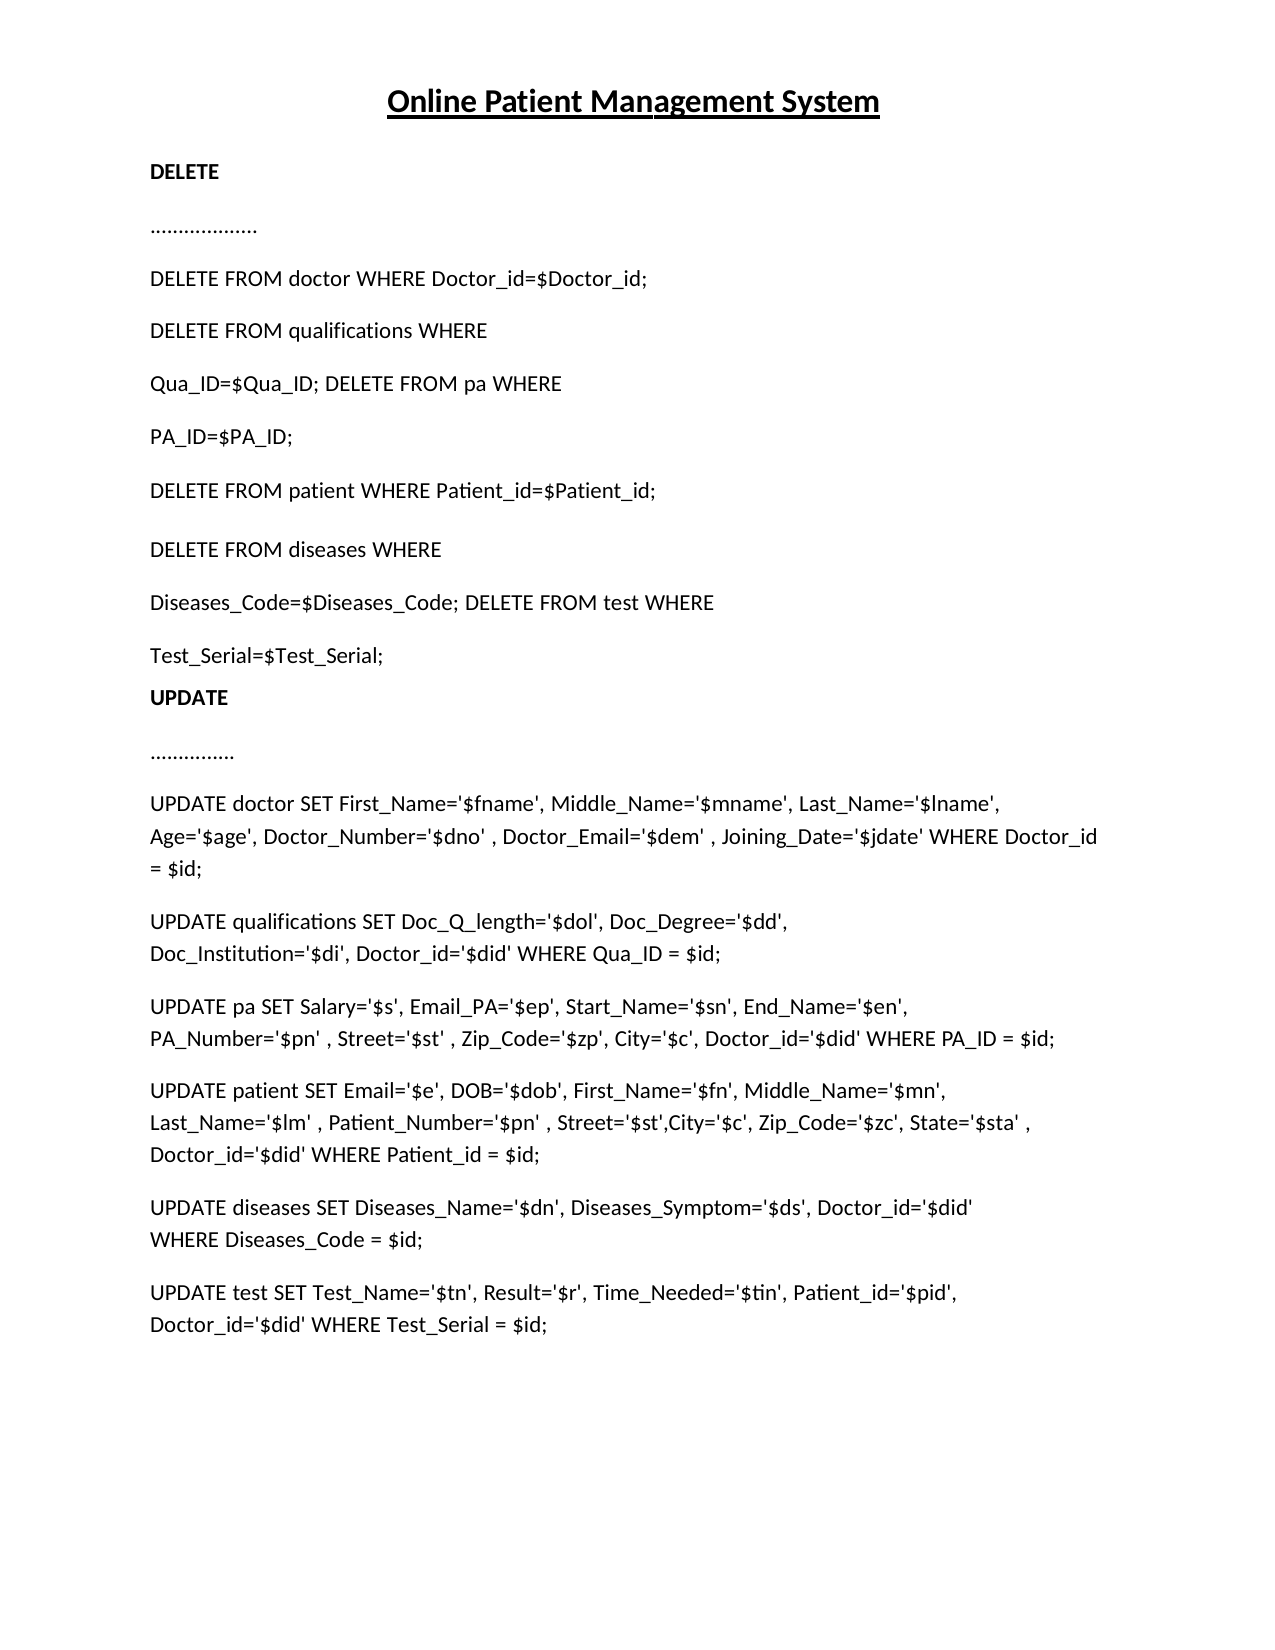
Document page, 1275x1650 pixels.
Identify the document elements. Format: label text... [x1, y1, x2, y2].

text_box Online Patient Management System DELETE ................... DELETE FROM doctor WHERE Doctor_id=$Doctor_id; DELETE FROM qualifications WHERE Qua_ID=$Qua_ID; DELETE FROM pa WHERE PA_ID=$PA_ID; DELETE FROM patient WHERE Patient_id=$Patient_id; DELETE FROM diseases WHERE Diseases_Code=$Diseases_Code; DELETE FROM test WHERE Test_Serial=$Test_Serial; [147, 79, 890, 669]
text_box UPDATE ............... UPDATE doctor SET First_Name='$fname', Middle_Name='$mname', Last_Name='$lname', Age='$age', Doctor_Number='$dno' , Doctor_Email='$dem' , Joining_Date='$jdate' WHERE Doctor_id = $id; UPDATE qualifications SET Doc_Q_length='$dol', Doc_Degree='$dd', Doc_Institution='$di', Doctor_id='$did' WHERE Qua_ID = $id; UPDATE pa SET Salary='$s', Email_PA='$ep', Start_Name='$sn', End_Name='$en', PA_Number='$pn' , Street='$st' , Zip_Code='$zp', City='$c', Doctor_id='$did' WHERE PA_ID = $id; UPDATE patient SET Email='$e', DOB='$dob', First_Name='$fn', Middle_Name='$mn', Last_Name='$lm' , Patient_Number='$pn' , Street='$st',City='$c', Zip_Code='$zc', State='$sta' , Doctor_id='$did' WHERE Patient_id = $id; UPDATE diseases SET Diseases_Name='$dn', Diseases_Symptom='$ds', Doctor_id='$did' WHERE Diseases_Code = $id; UPDATE test SET Test_Name='$tn', Result='$r', Time_Needed='$tin', Patient_id='$pid', Doctor_id='$did' WHERE Test_Serial = $id; [147, 682, 1121, 1338]
